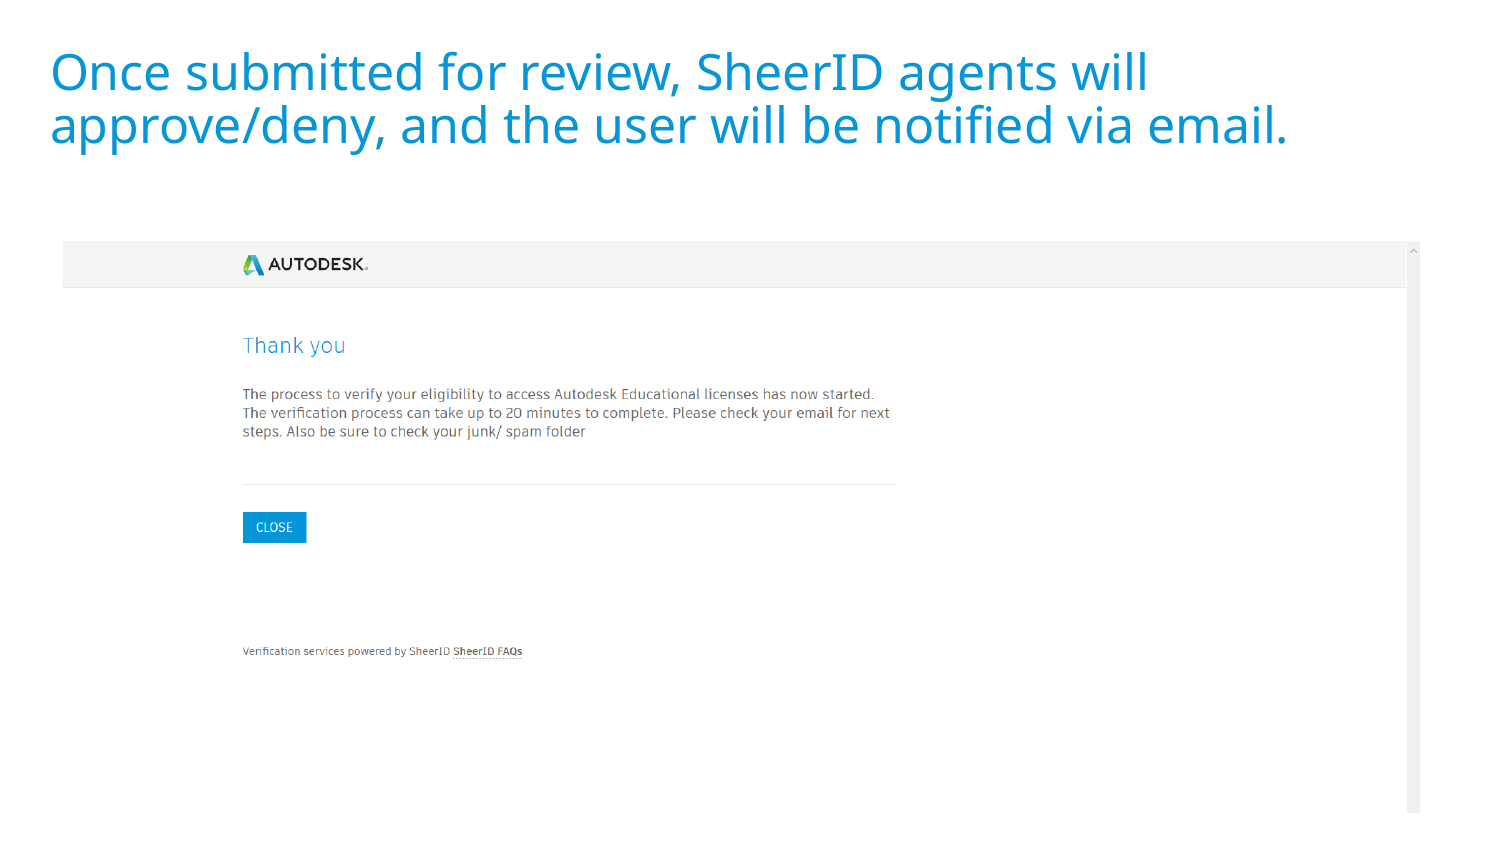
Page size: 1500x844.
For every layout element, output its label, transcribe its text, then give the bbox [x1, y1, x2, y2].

picture [62, 241, 1420, 813]
title Once submitted for review, SheerID agents will approve/deny, and the user will be notified via email. [50, 46, 1450, 122]
